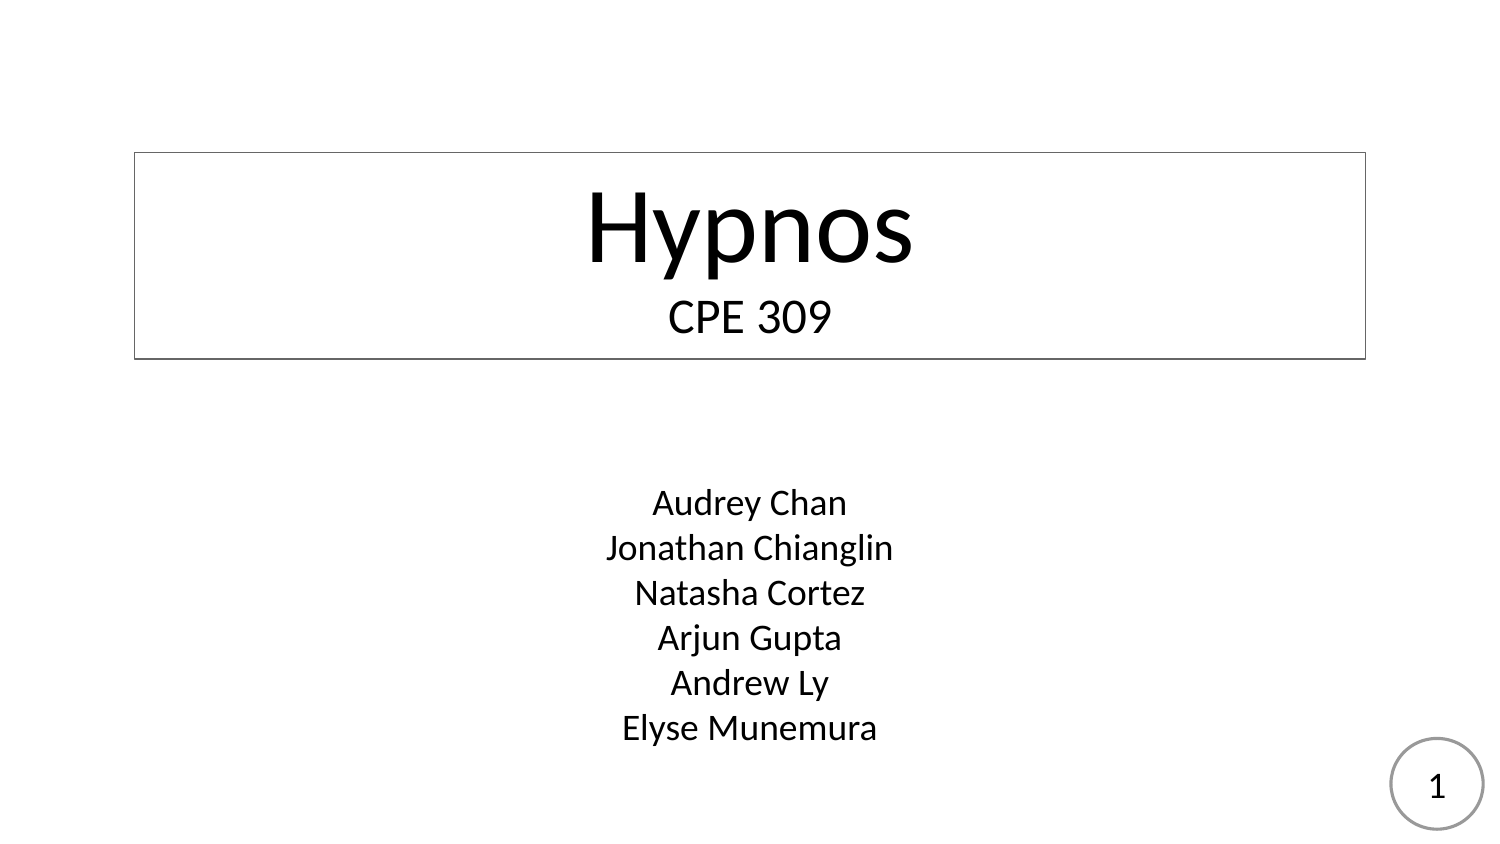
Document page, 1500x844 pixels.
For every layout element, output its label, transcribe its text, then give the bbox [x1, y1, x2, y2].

text_box 1 [1390, 738, 1484, 830]
title Hypnos CPE 309 [134, 152, 1366, 359]
subtitle Audrey Chan Jonathan Chianglin Natasha Cortez Arjun Gupta Andrew Ly Elyse Munemura [51, 463, 1449, 815]
